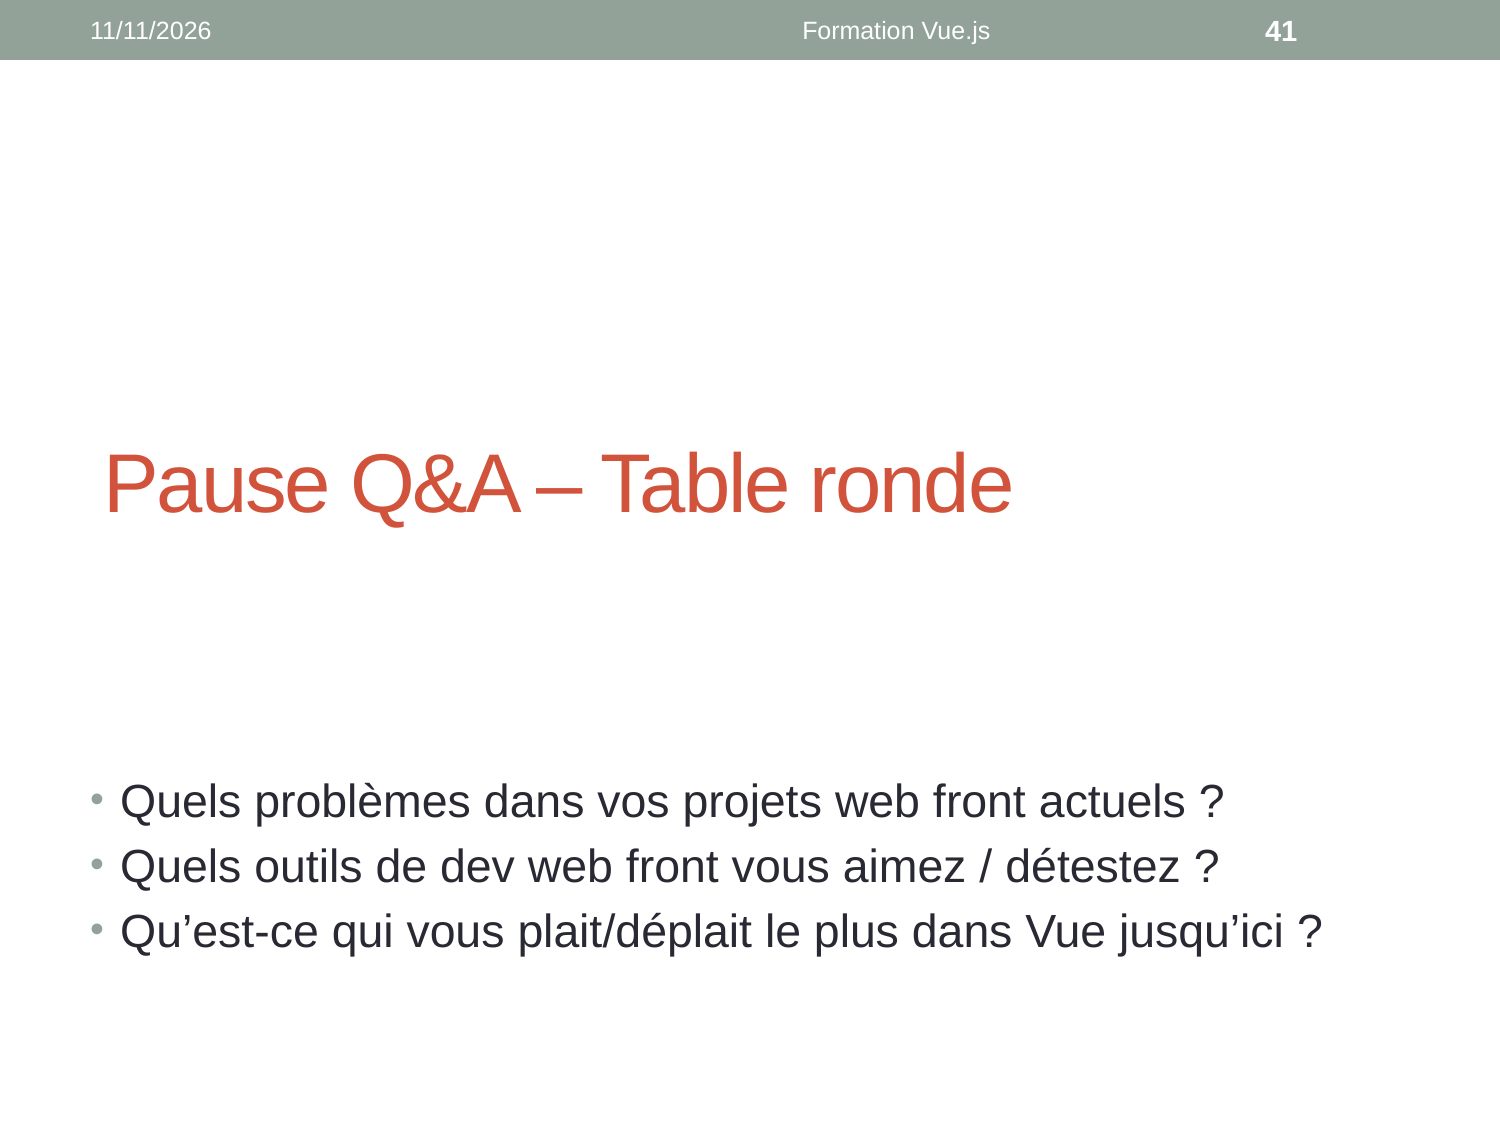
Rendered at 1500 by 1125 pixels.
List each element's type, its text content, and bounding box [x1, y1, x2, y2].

title Pause Q&A – Table ronde [88, 385, 1439, 573]
list Quels problèmes dans vos projets web front actuels ? Quels outils de dev web front vous aimez / détestez ? Qu’est-ce qui vous plait/déplait le plus dans Vue jusqu’ici ? [75, 763, 1425, 1005]
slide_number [75, 3, 550, 57]
slide_number 41 [1250, 3, 1425, 57]
footer Formation Vue.js [562, 3, 1238, 57]
